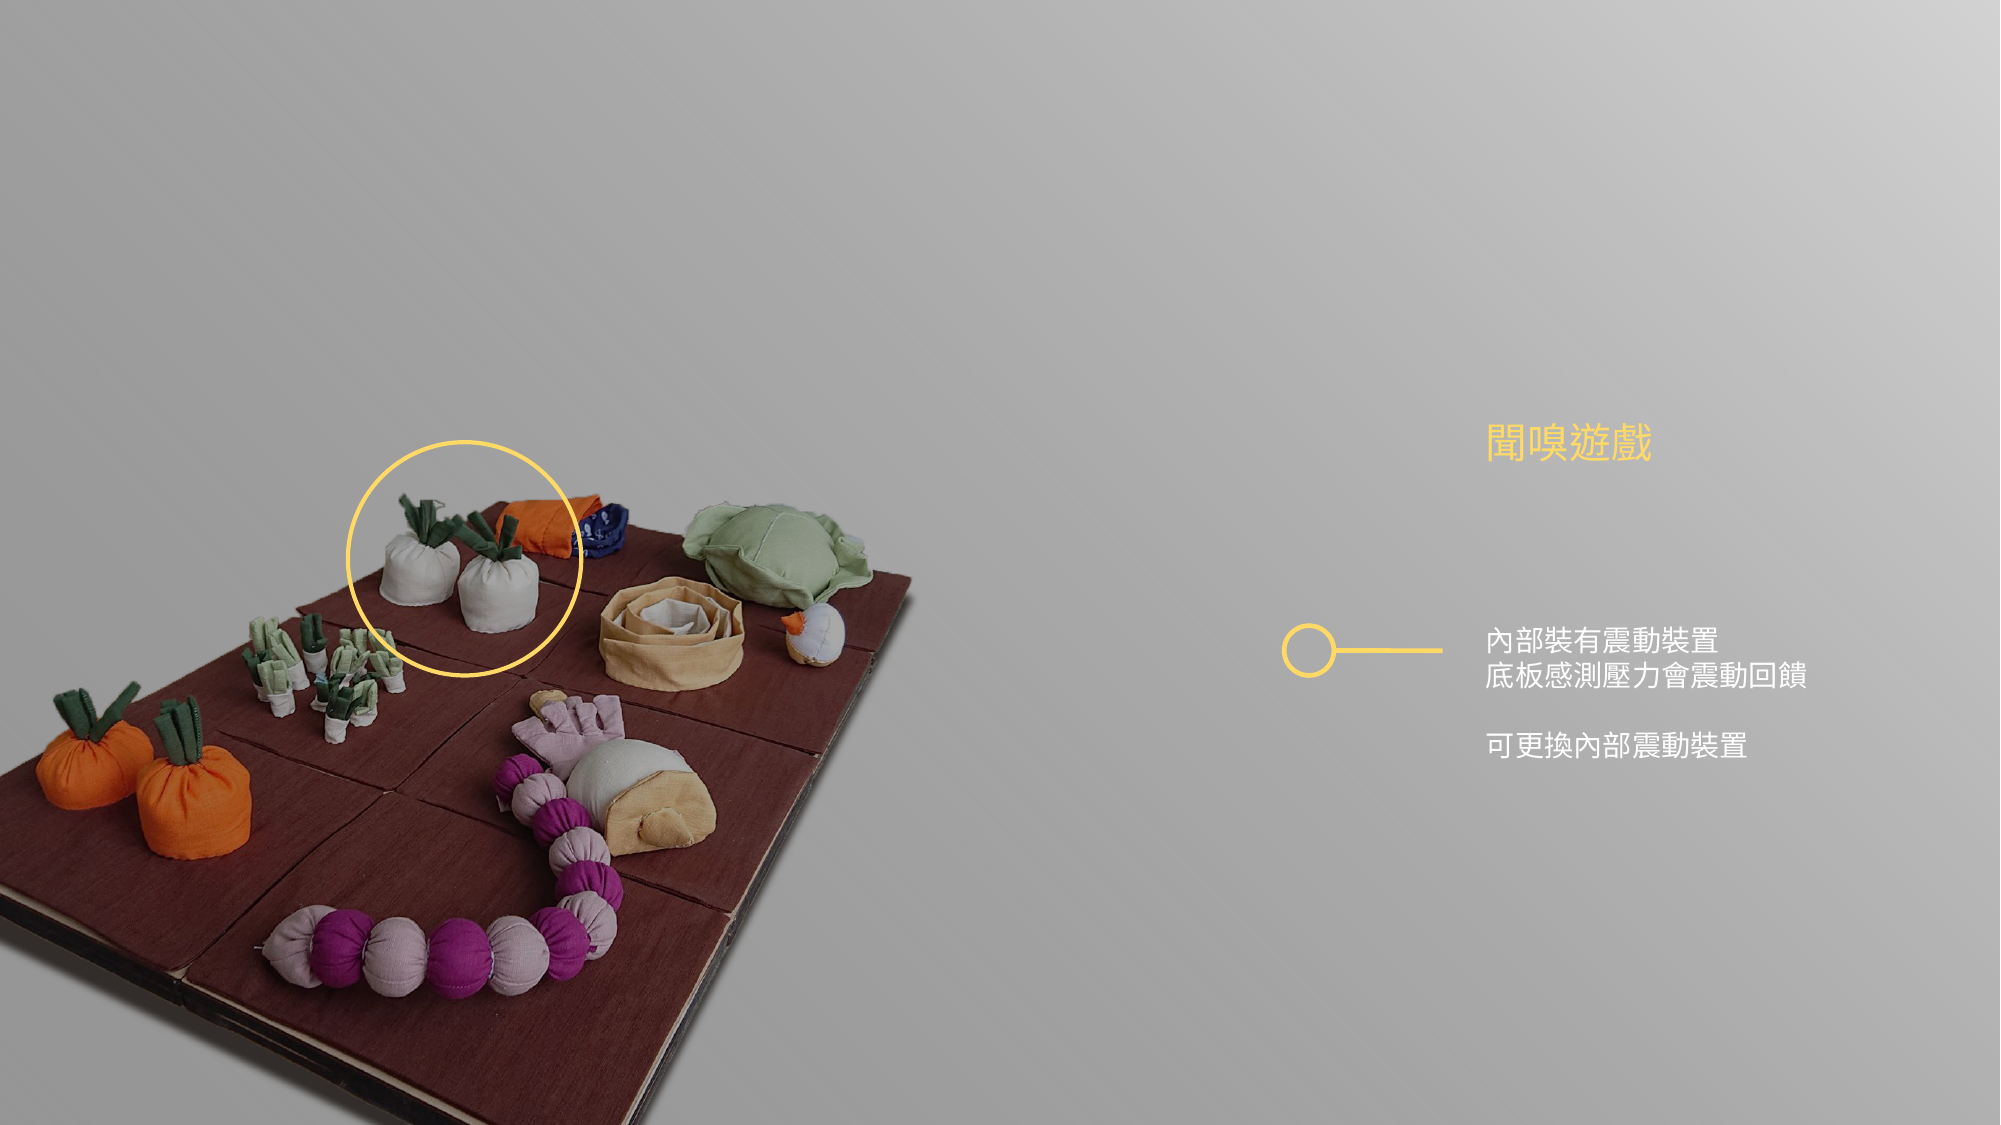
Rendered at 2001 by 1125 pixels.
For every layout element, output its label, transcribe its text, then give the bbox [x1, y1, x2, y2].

text_box 聞嗅遊戲 [1471, 409, 1833, 475]
picture [0, 291, 976, 1125]
text_box [0, 0, 2000, 1125]
text_box [1284, 625, 1334, 676]
text_box 內部裝有震動裝置 底板感測壓力會震動回饋 可更換內部震動裝置 [1471, 614, 1833, 770]
